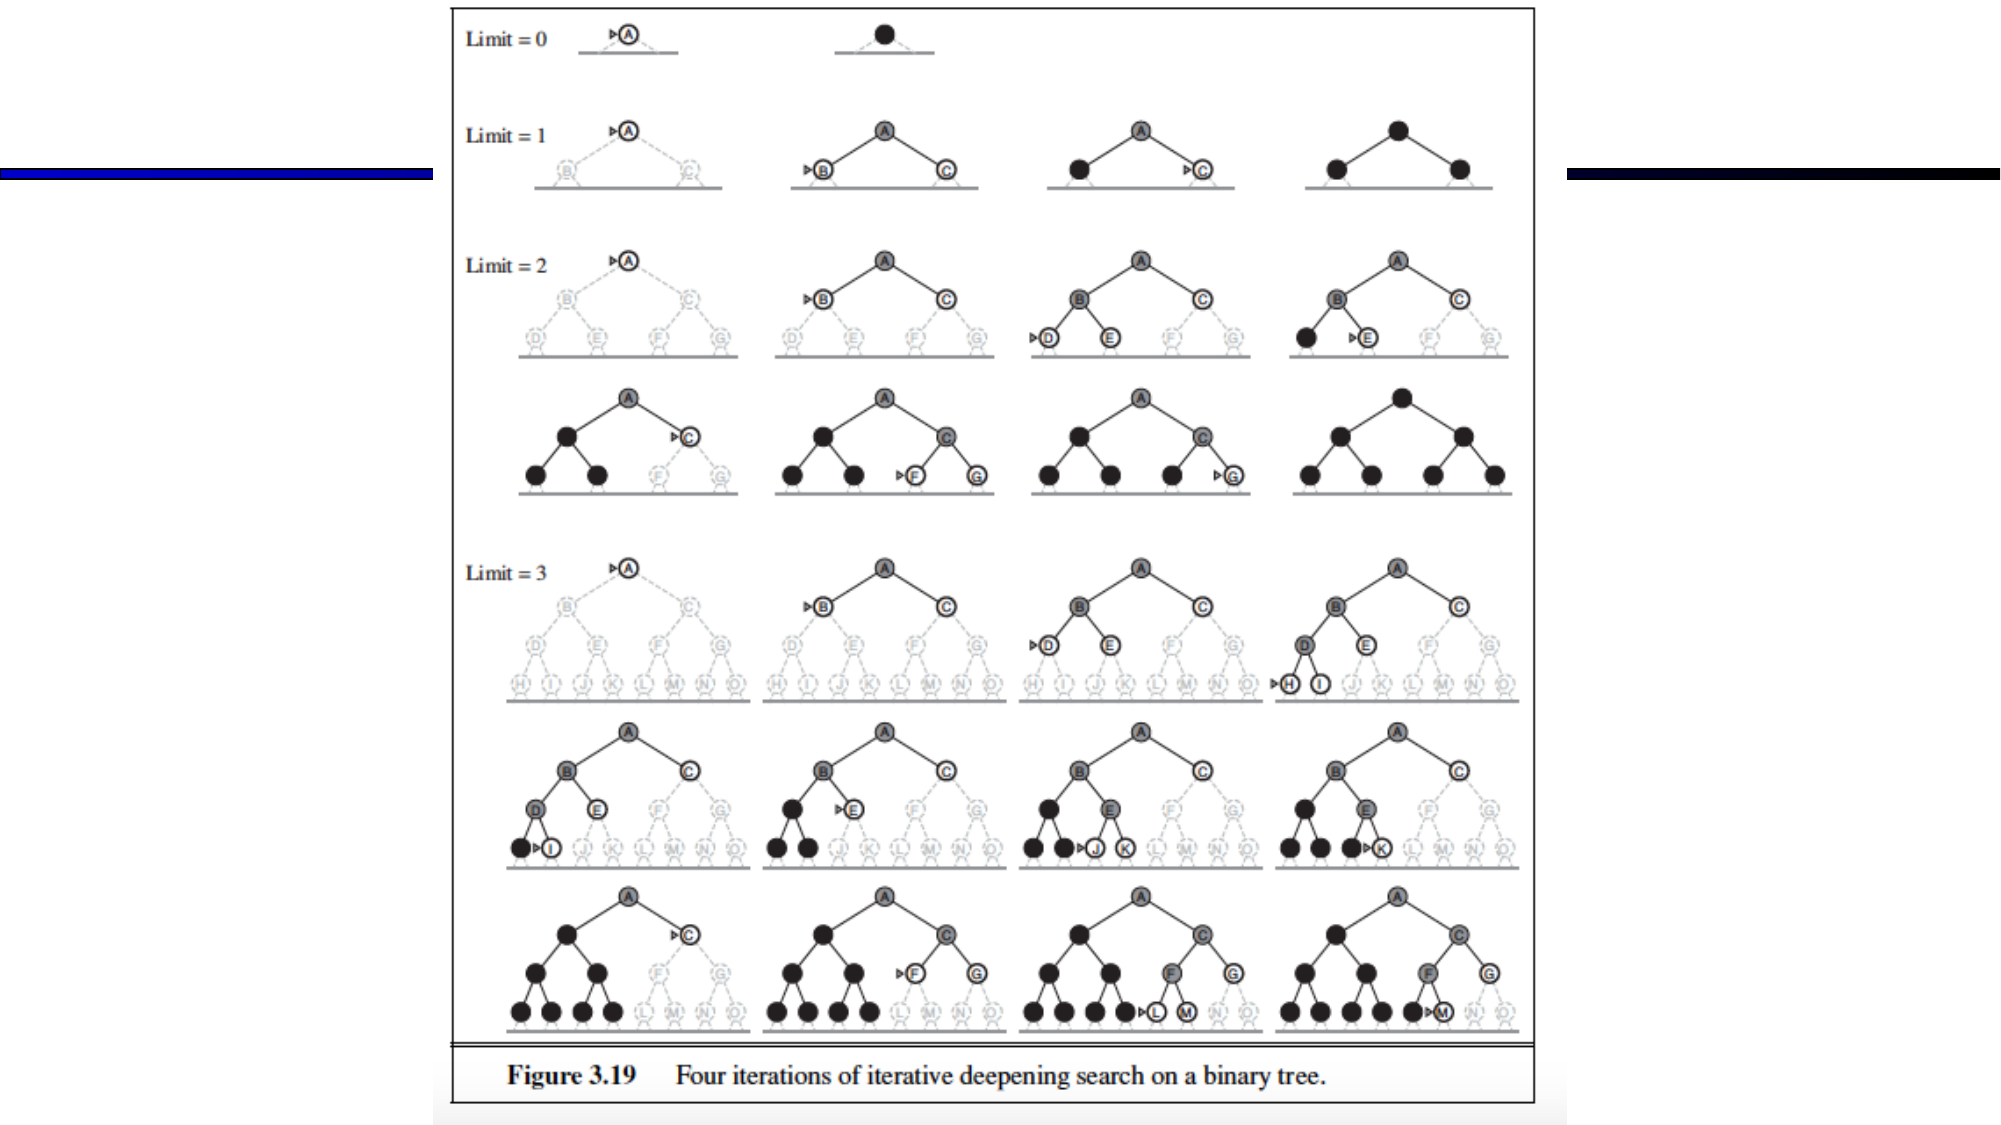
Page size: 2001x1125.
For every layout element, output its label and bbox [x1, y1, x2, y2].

picture [432, 0, 1568, 1125]
